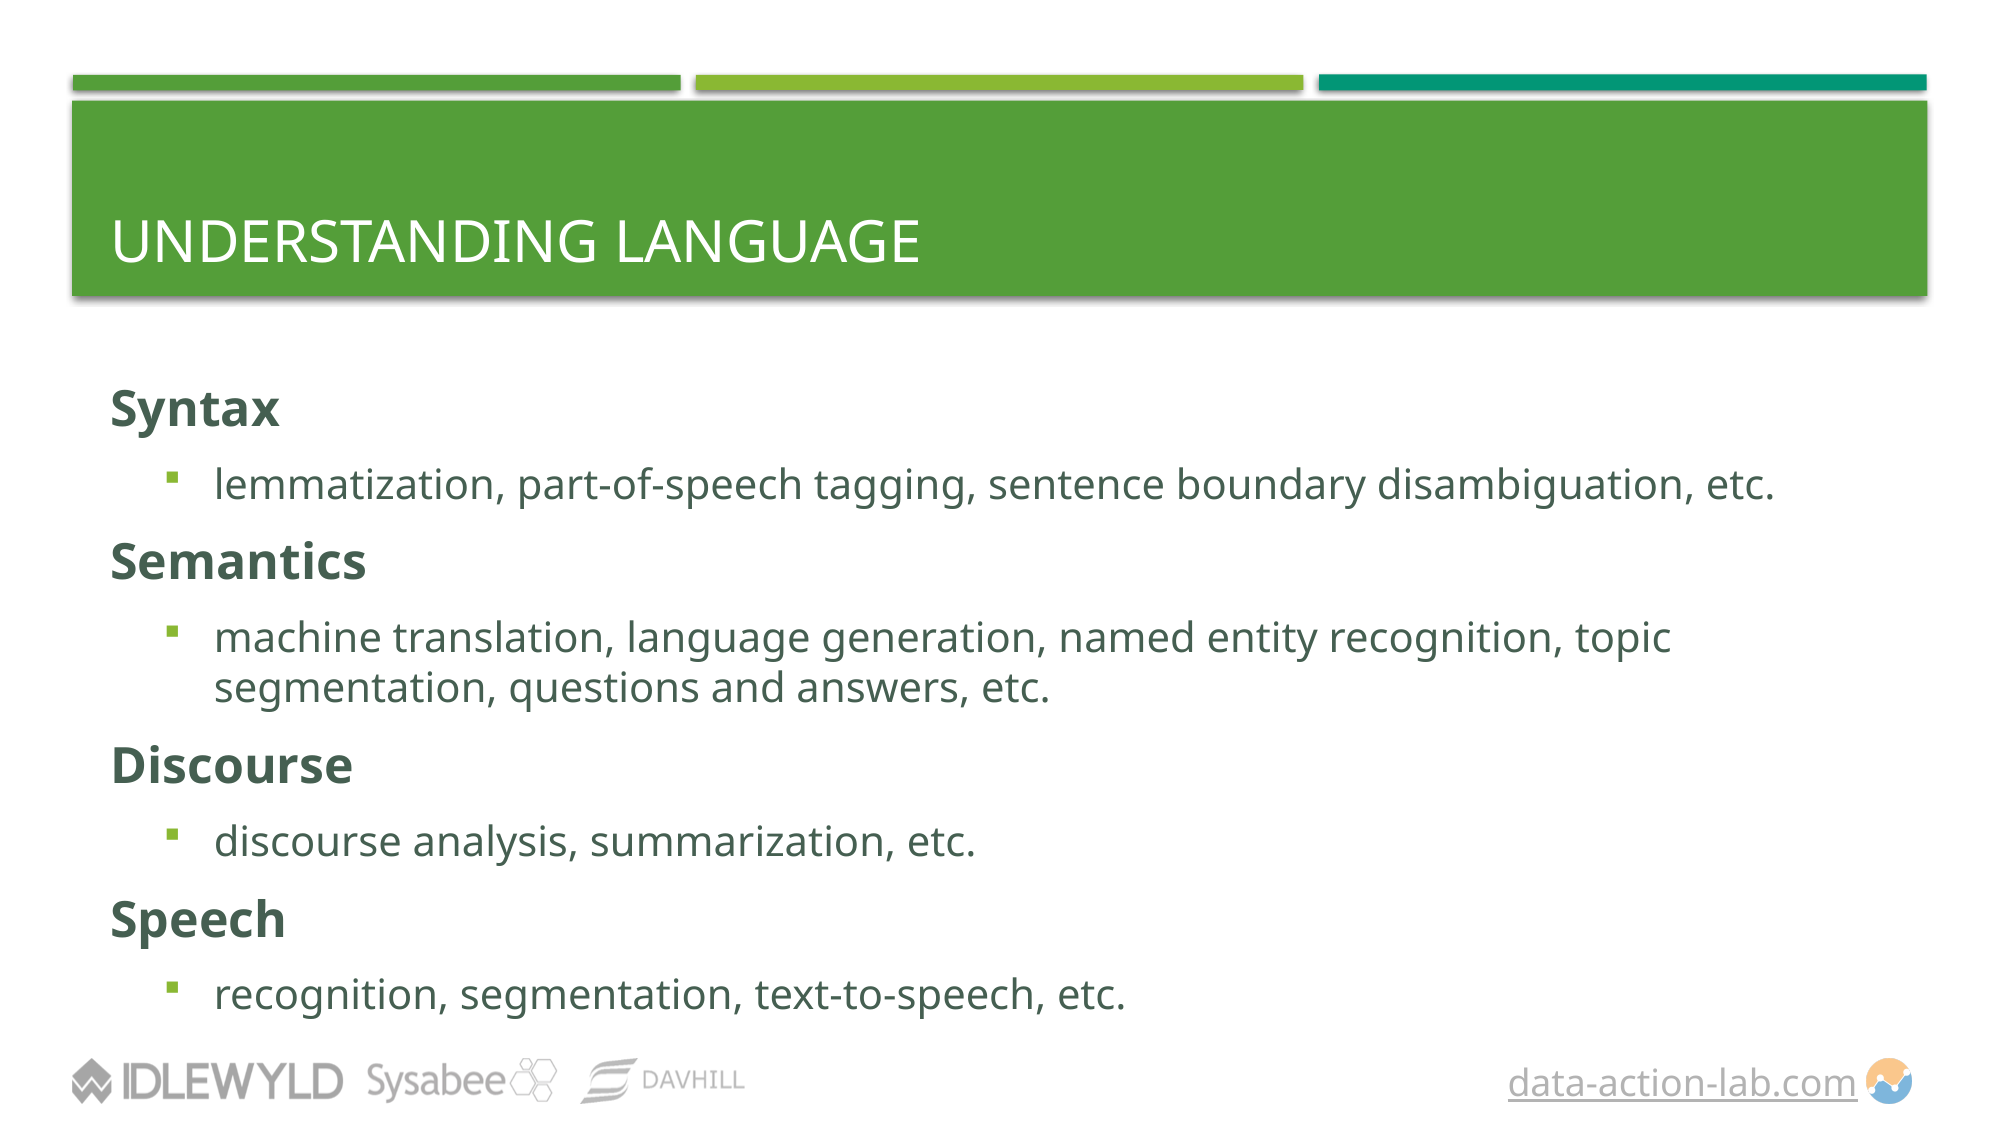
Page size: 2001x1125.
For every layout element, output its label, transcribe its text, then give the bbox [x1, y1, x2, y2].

list Syntax lemmatization, part-of-speech tagging, sentence boundary disambiguation, etc. Semantics machine translation, language generation, named entity recognition, topic segmentation, questions and answers, etc. Discourse discourse analysis, summarization, etc. Speech recognition, segmentation, text-to-speech, etc. [95, 357, 1905, 1037]
picture [72, 1058, 745, 1104]
title Understanding Language [95, 115, 1905, 282]
